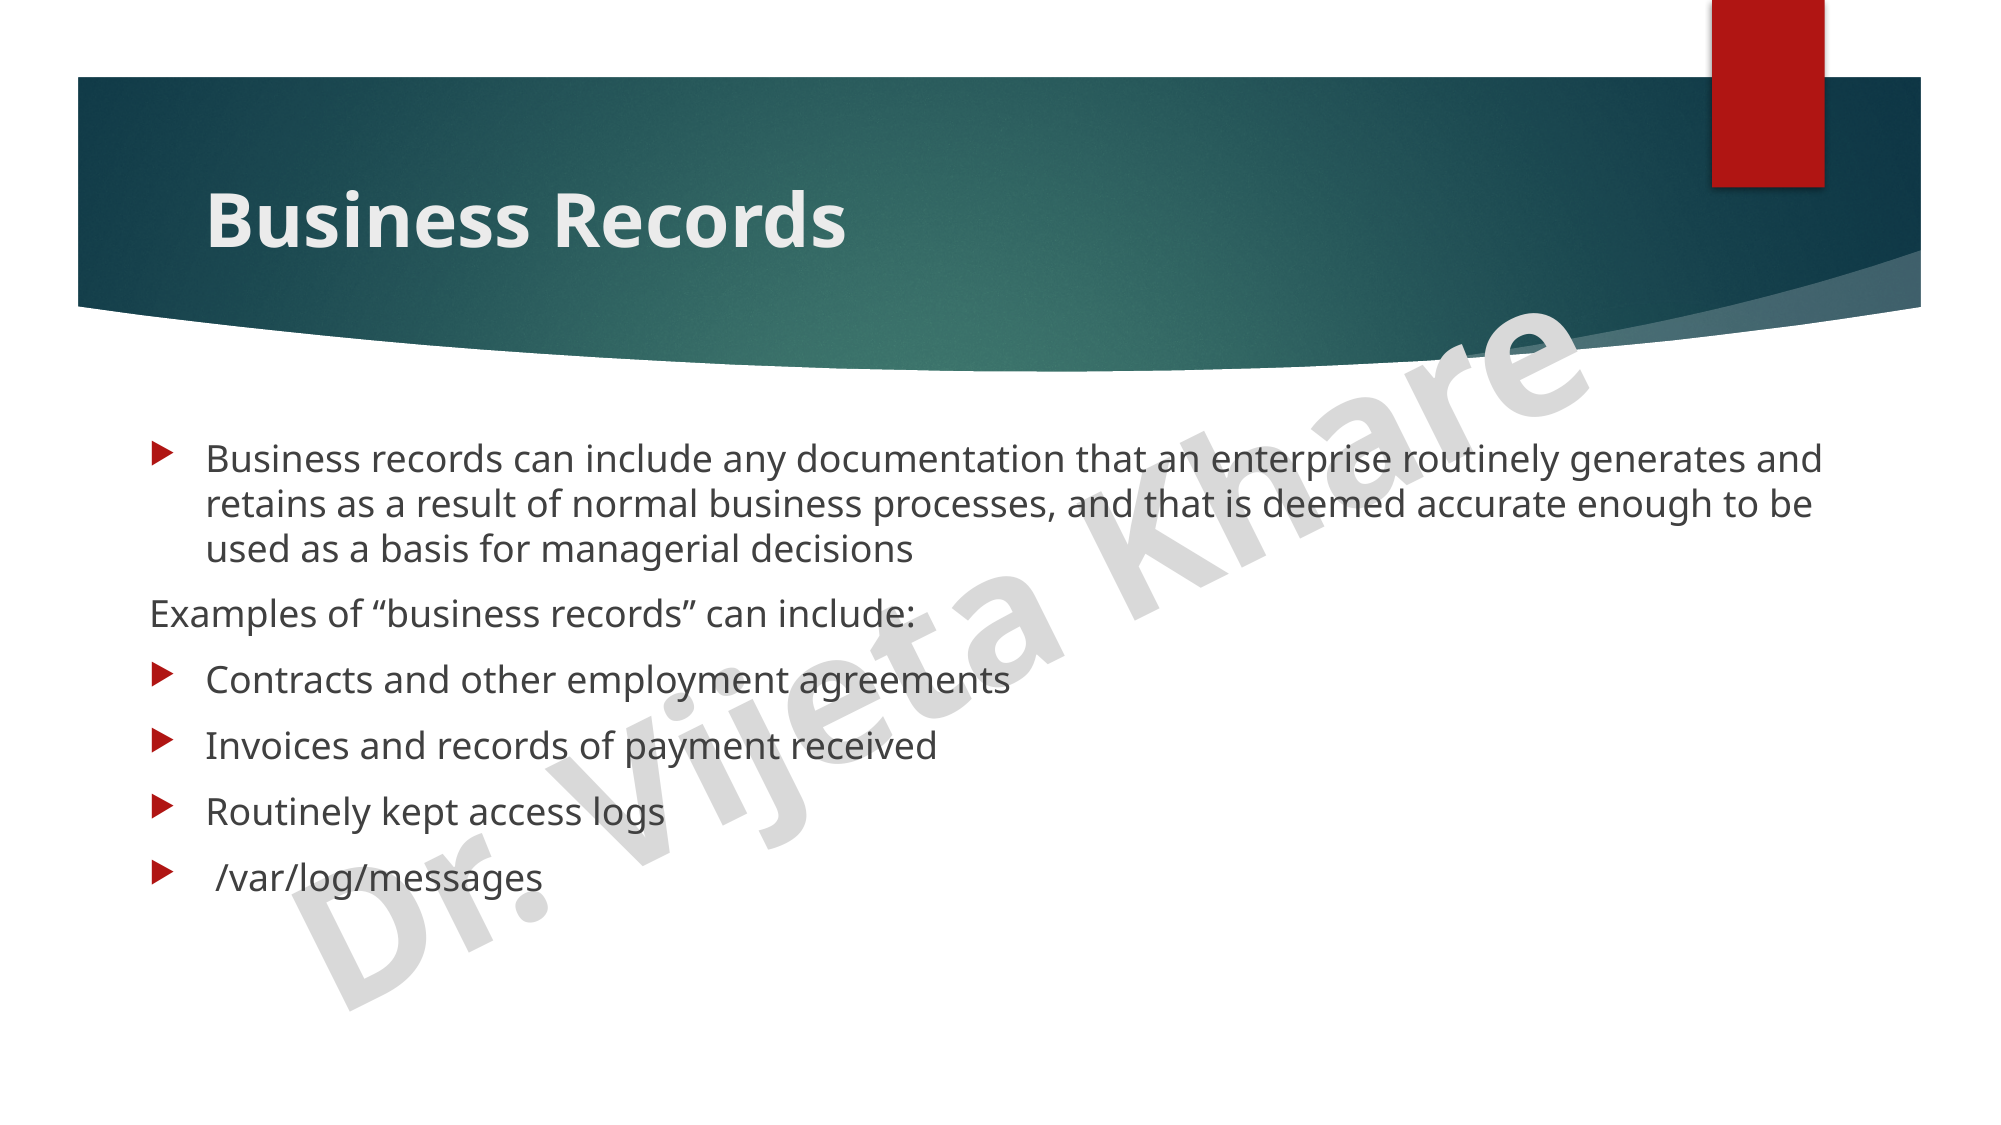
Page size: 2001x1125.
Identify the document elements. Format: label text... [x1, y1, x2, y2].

title Business Records [189, 159, 1638, 276]
list Business records can include any documentation that an enterprise routinely generates and retains as a result of normal business processes, and that is deemed accurate enough to be used as a basis for managerial decisions Examples of “business records” can include: Contracts and other employment agreements Invoices and records of payment received Routinely kept access logs /var/log/messages [134, 427, 1845, 988]
